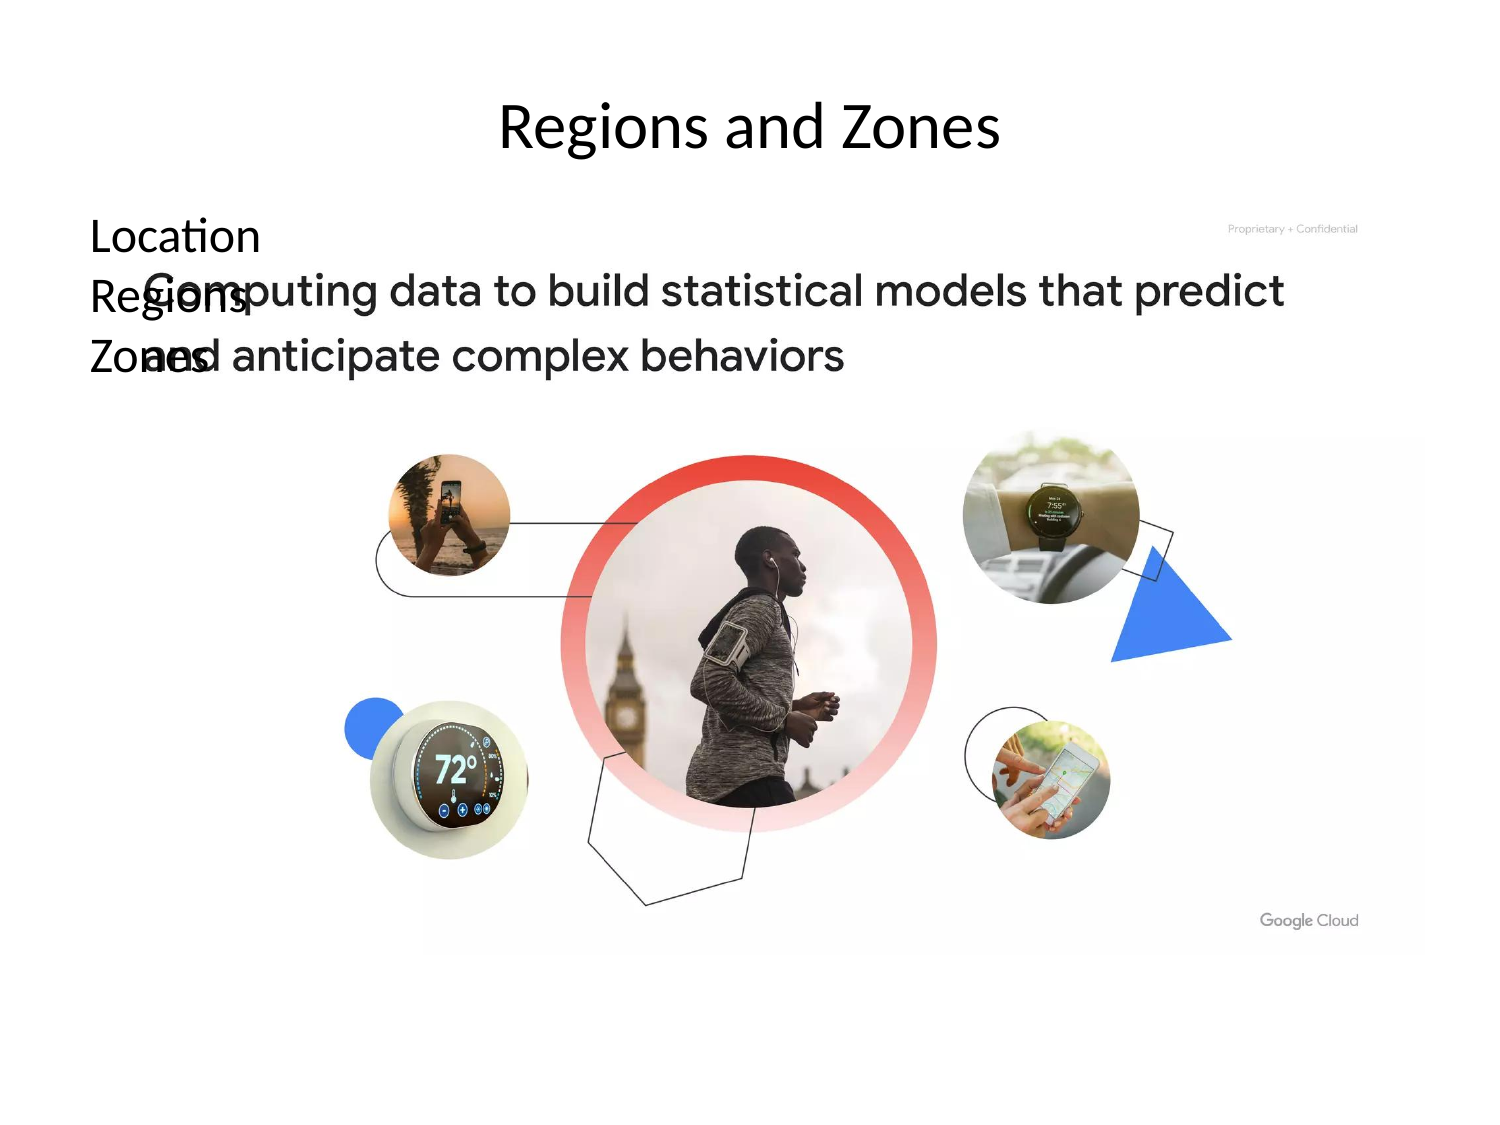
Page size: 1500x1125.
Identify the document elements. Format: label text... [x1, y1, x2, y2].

picture [74, 194, 1426, 955]
text_box Regions and Zones [483, 74, 1017, 170]
